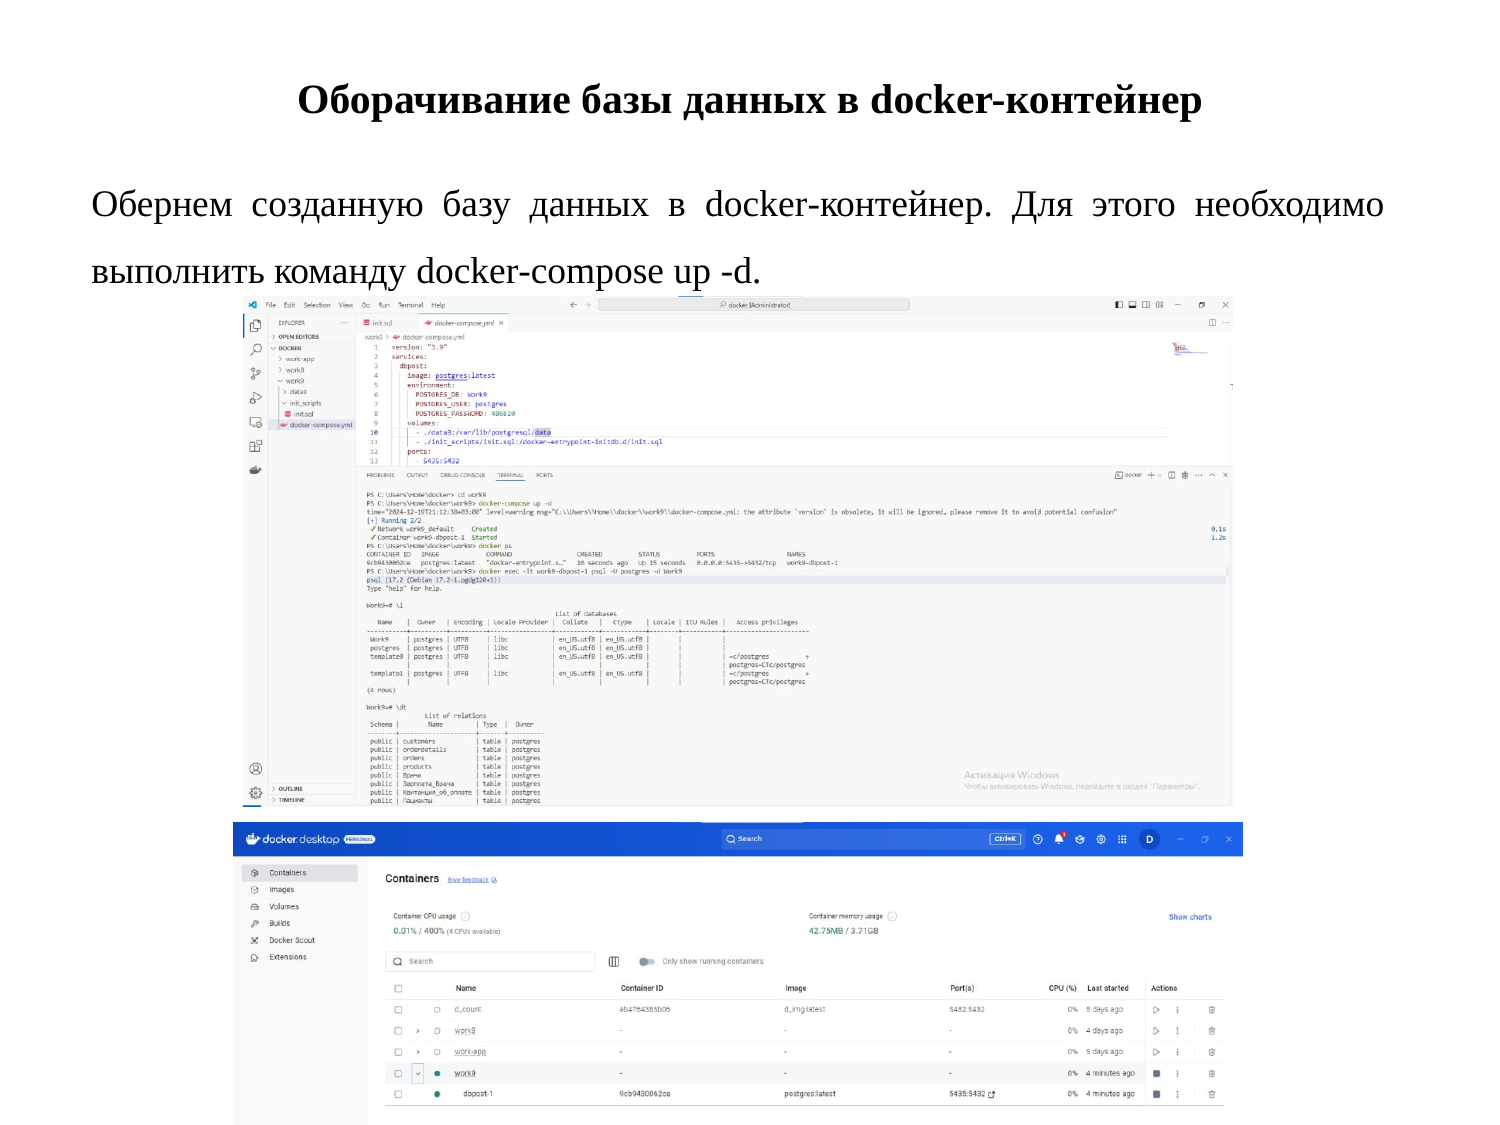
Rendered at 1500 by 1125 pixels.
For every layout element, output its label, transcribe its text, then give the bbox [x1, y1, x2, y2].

text_box Обернем созданную базу данных в docker-контейнер. Для этого необходимо выполнить команду docker-compose up -d. [76, 148, 1400, 299]
title Оборачивание базы данных в docker-контейнер [75, 45, 1425, 149]
picture [233, 822, 1243, 1125]
picture [243, 296, 1233, 807]
